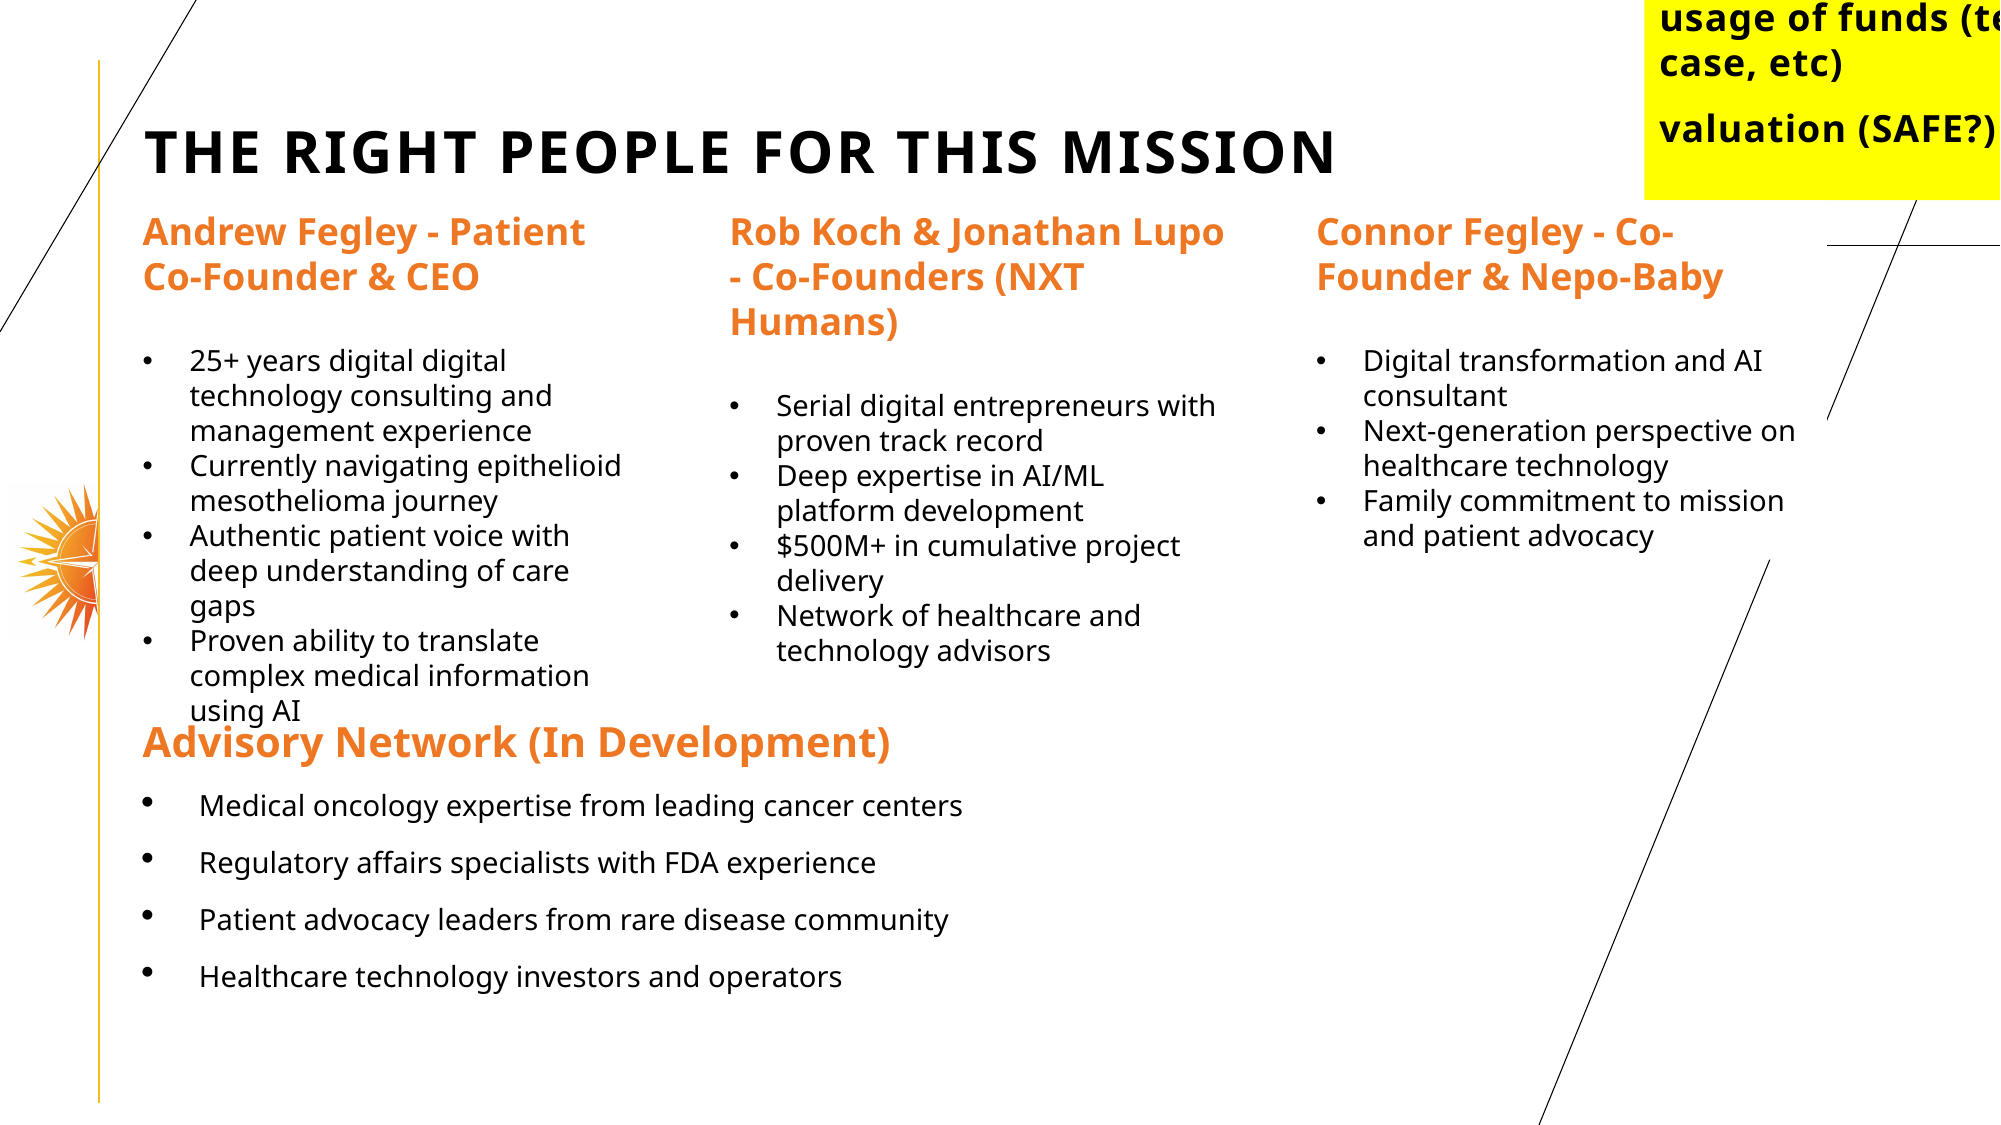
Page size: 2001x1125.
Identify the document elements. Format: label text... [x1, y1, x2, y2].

text_box Andrew Fegley - Patient Co-Founder & CEO 25+ years digital digital technology consulting and management experience Currently navigating epithelioid mesothelioma journey Authentic patient voice with deep understanding of care gaps Proven ability to translate complex medical information using AI [127, 200, 654, 700]
title The Right People for This Mission [129, 96, 1461, 195]
picture [10, 484, 98, 642]
text_box Connor Fegley - Co-Founder & Nepo-Baby Digital transformation and AI consultant Next-generation perspective on healthcare technology Family commitment to mission and patient advocacy [1301, 200, 1827, 560]
text_box Rob Koch & Jonathan Lupo - Co-Founders (NXT Humans) Serial digital entrepreneurs with proven track record Deep expertise in AI/ML platform development $500M+ in cumulative project delivery Network of healthcare and technology advisors [714, 200, 1241, 675]
list raise amount usage of funds (team, business case, etc) valuation (SAFE?) [1644, 0, 2000, 201]
text_box Advisory Network (In Development) Medical oncology expertise from leading cancer centers Regulatory affairs specialists with FDA experience Patient advocacy leaders from rare disease community Healthcare technology investors and operators [127, 700, 1282, 1001]
